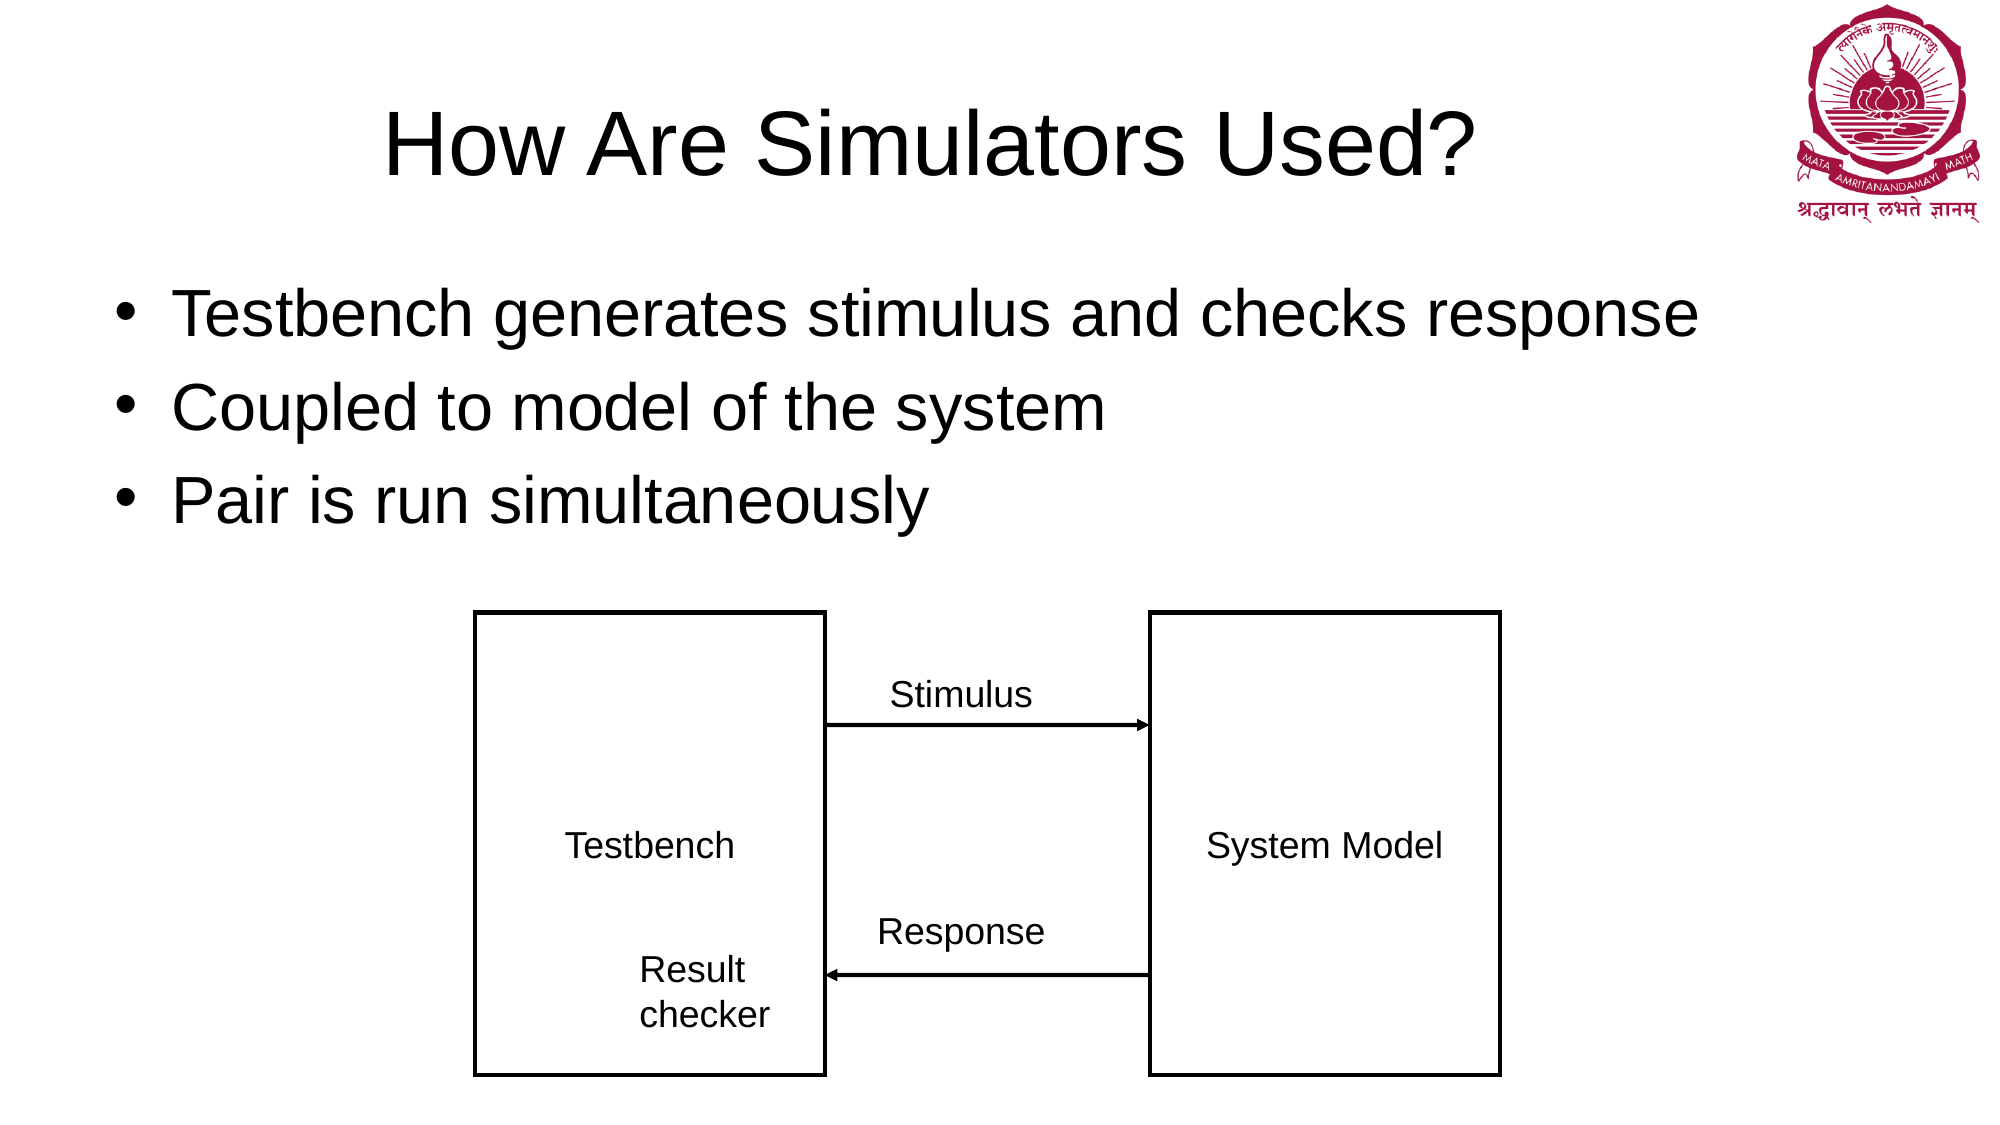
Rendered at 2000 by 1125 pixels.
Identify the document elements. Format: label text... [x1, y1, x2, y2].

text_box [474, 612, 1500, 1076]
picture [1776, 1, 2000, 225]
title How Are Simulators Used? [99, 45, 1763, 233]
list Testbench generates stimulus and checks response Coupled to model of the system Pair is run simultaneously [99, 262, 1900, 584]
